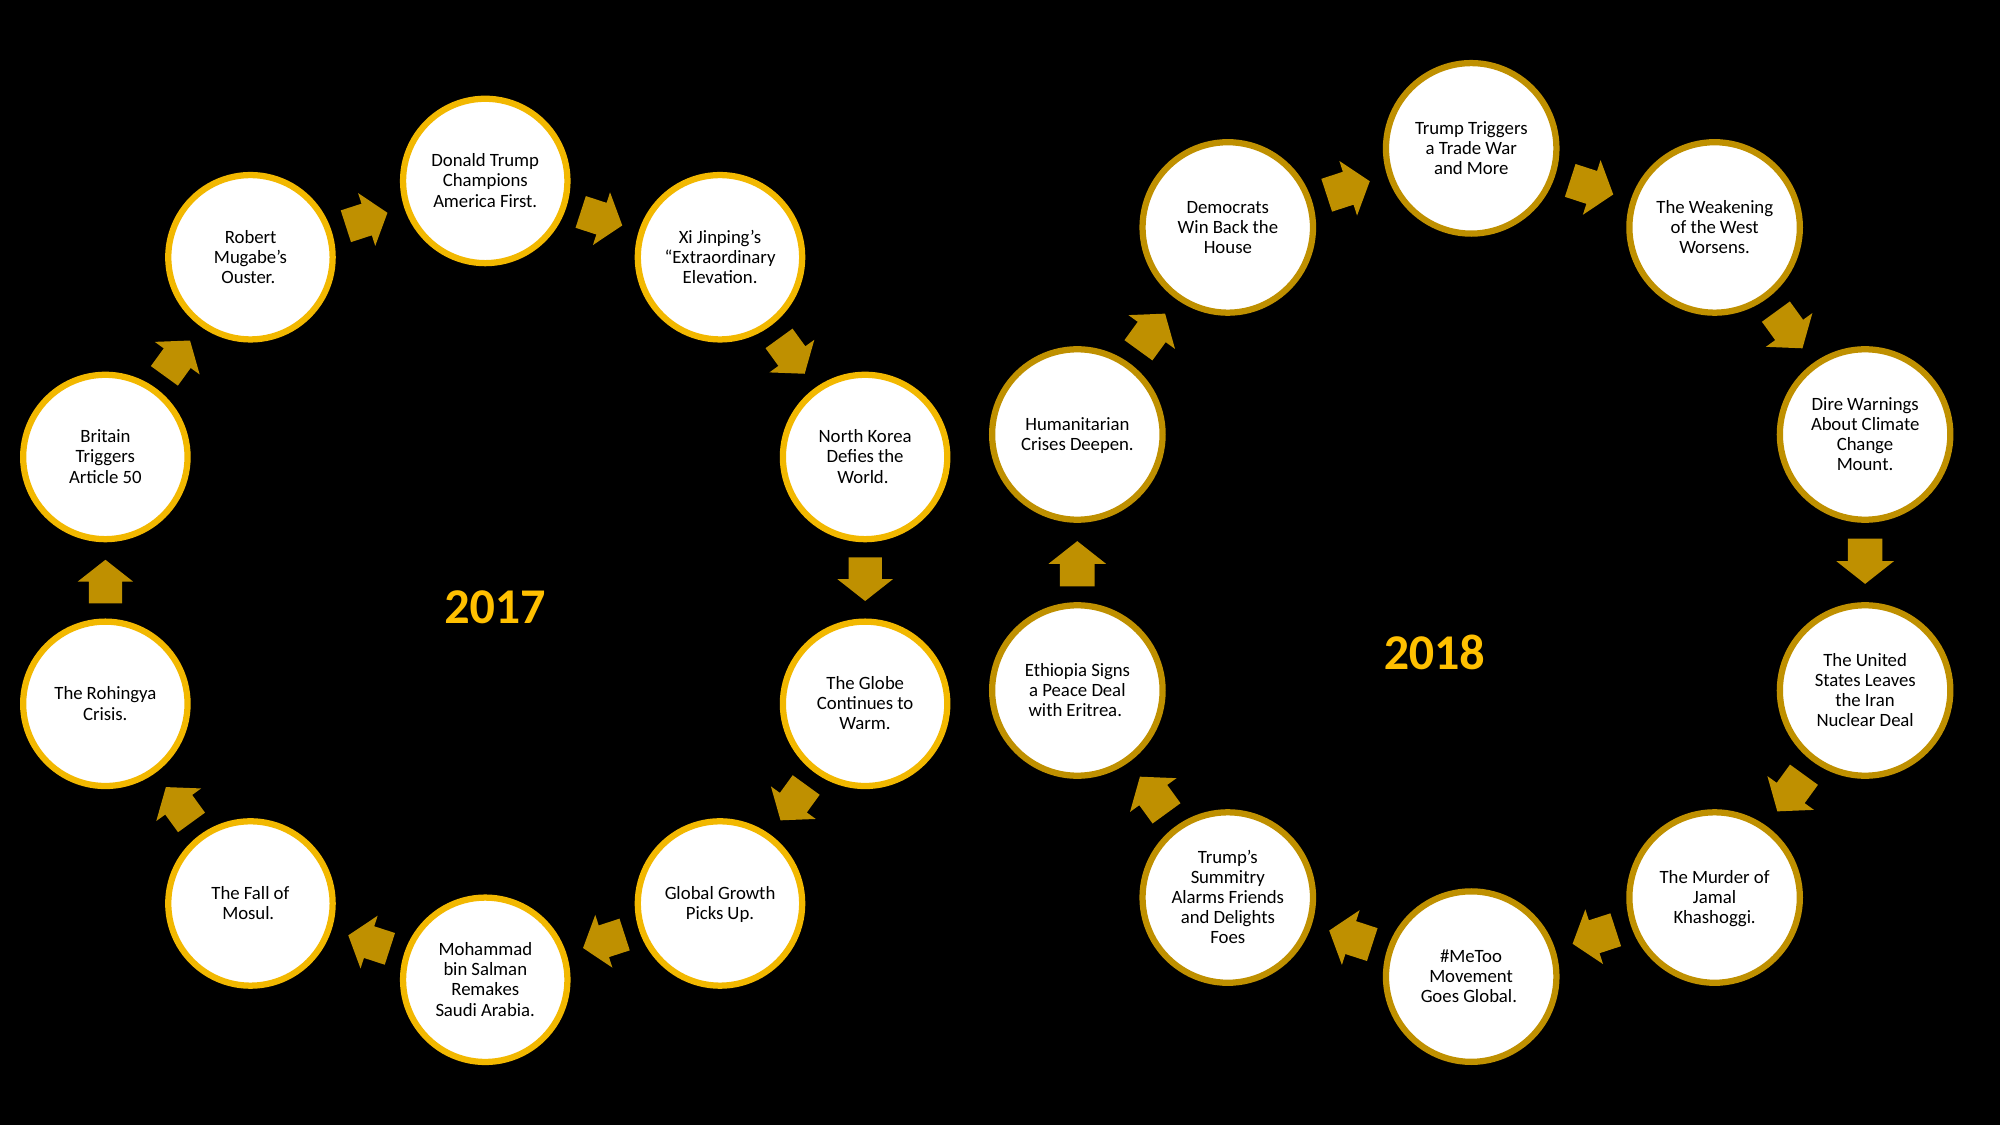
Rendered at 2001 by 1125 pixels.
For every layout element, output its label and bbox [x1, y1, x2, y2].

list [6, 98, 964, 1063]
list [978, 62, 1965, 1063]
